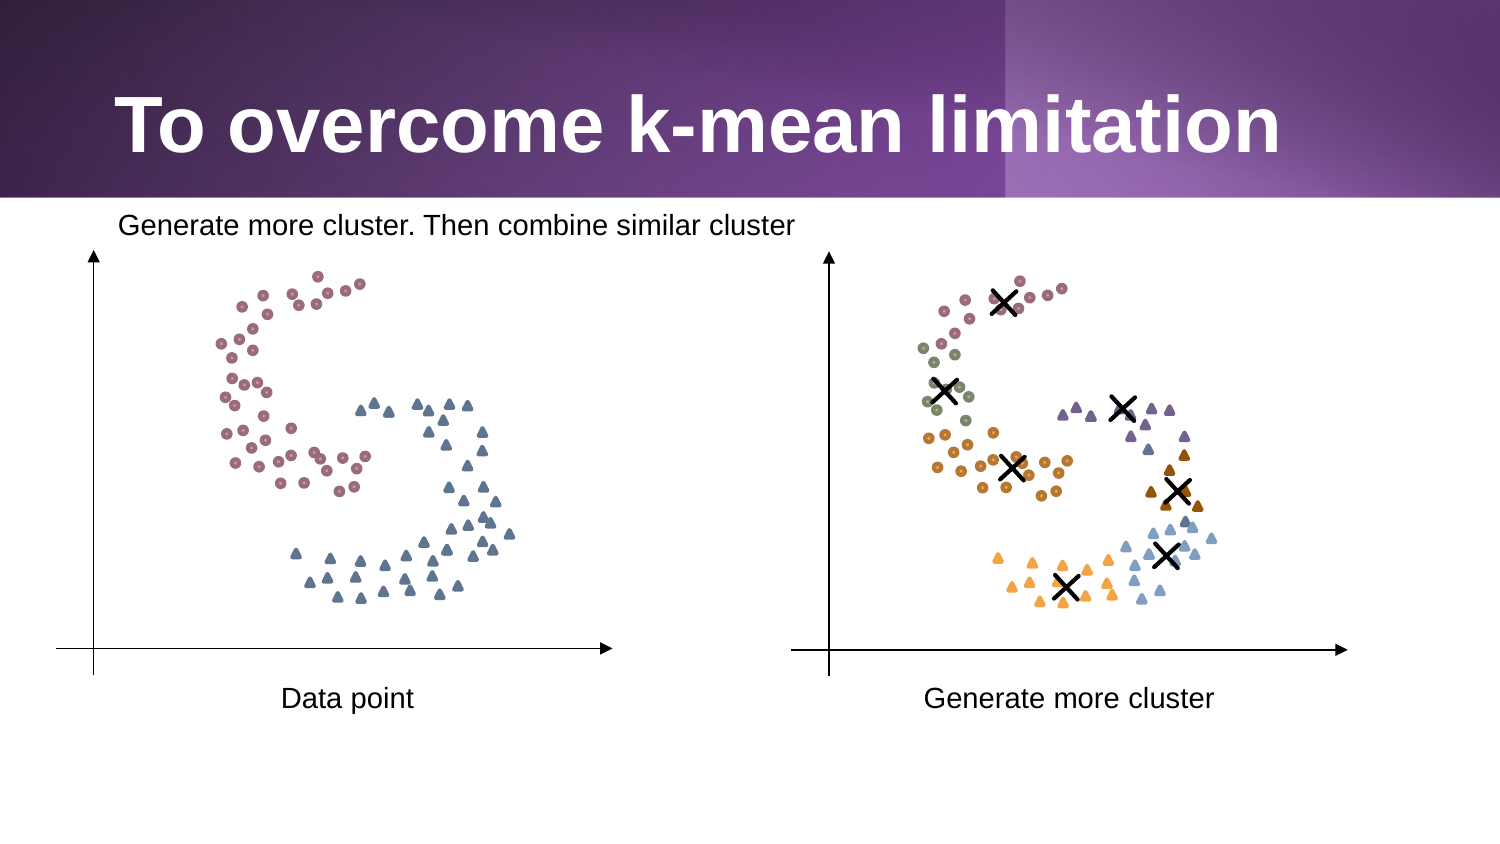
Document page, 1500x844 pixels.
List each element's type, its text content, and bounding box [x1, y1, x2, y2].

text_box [56, 249, 613, 676]
picture [0, 0, 1500, 199]
text_box Generate more cluster. Then combine similar cluster [103, 198, 851, 249]
text_box Generate more cluster [908, 685, 1290, 723]
text_box Data point [266, 684, 455, 723]
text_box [791, 251, 1348, 677]
title To overcome k-mean limitation [103, 44, 1397, 208]
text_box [217, 272, 514, 602]
